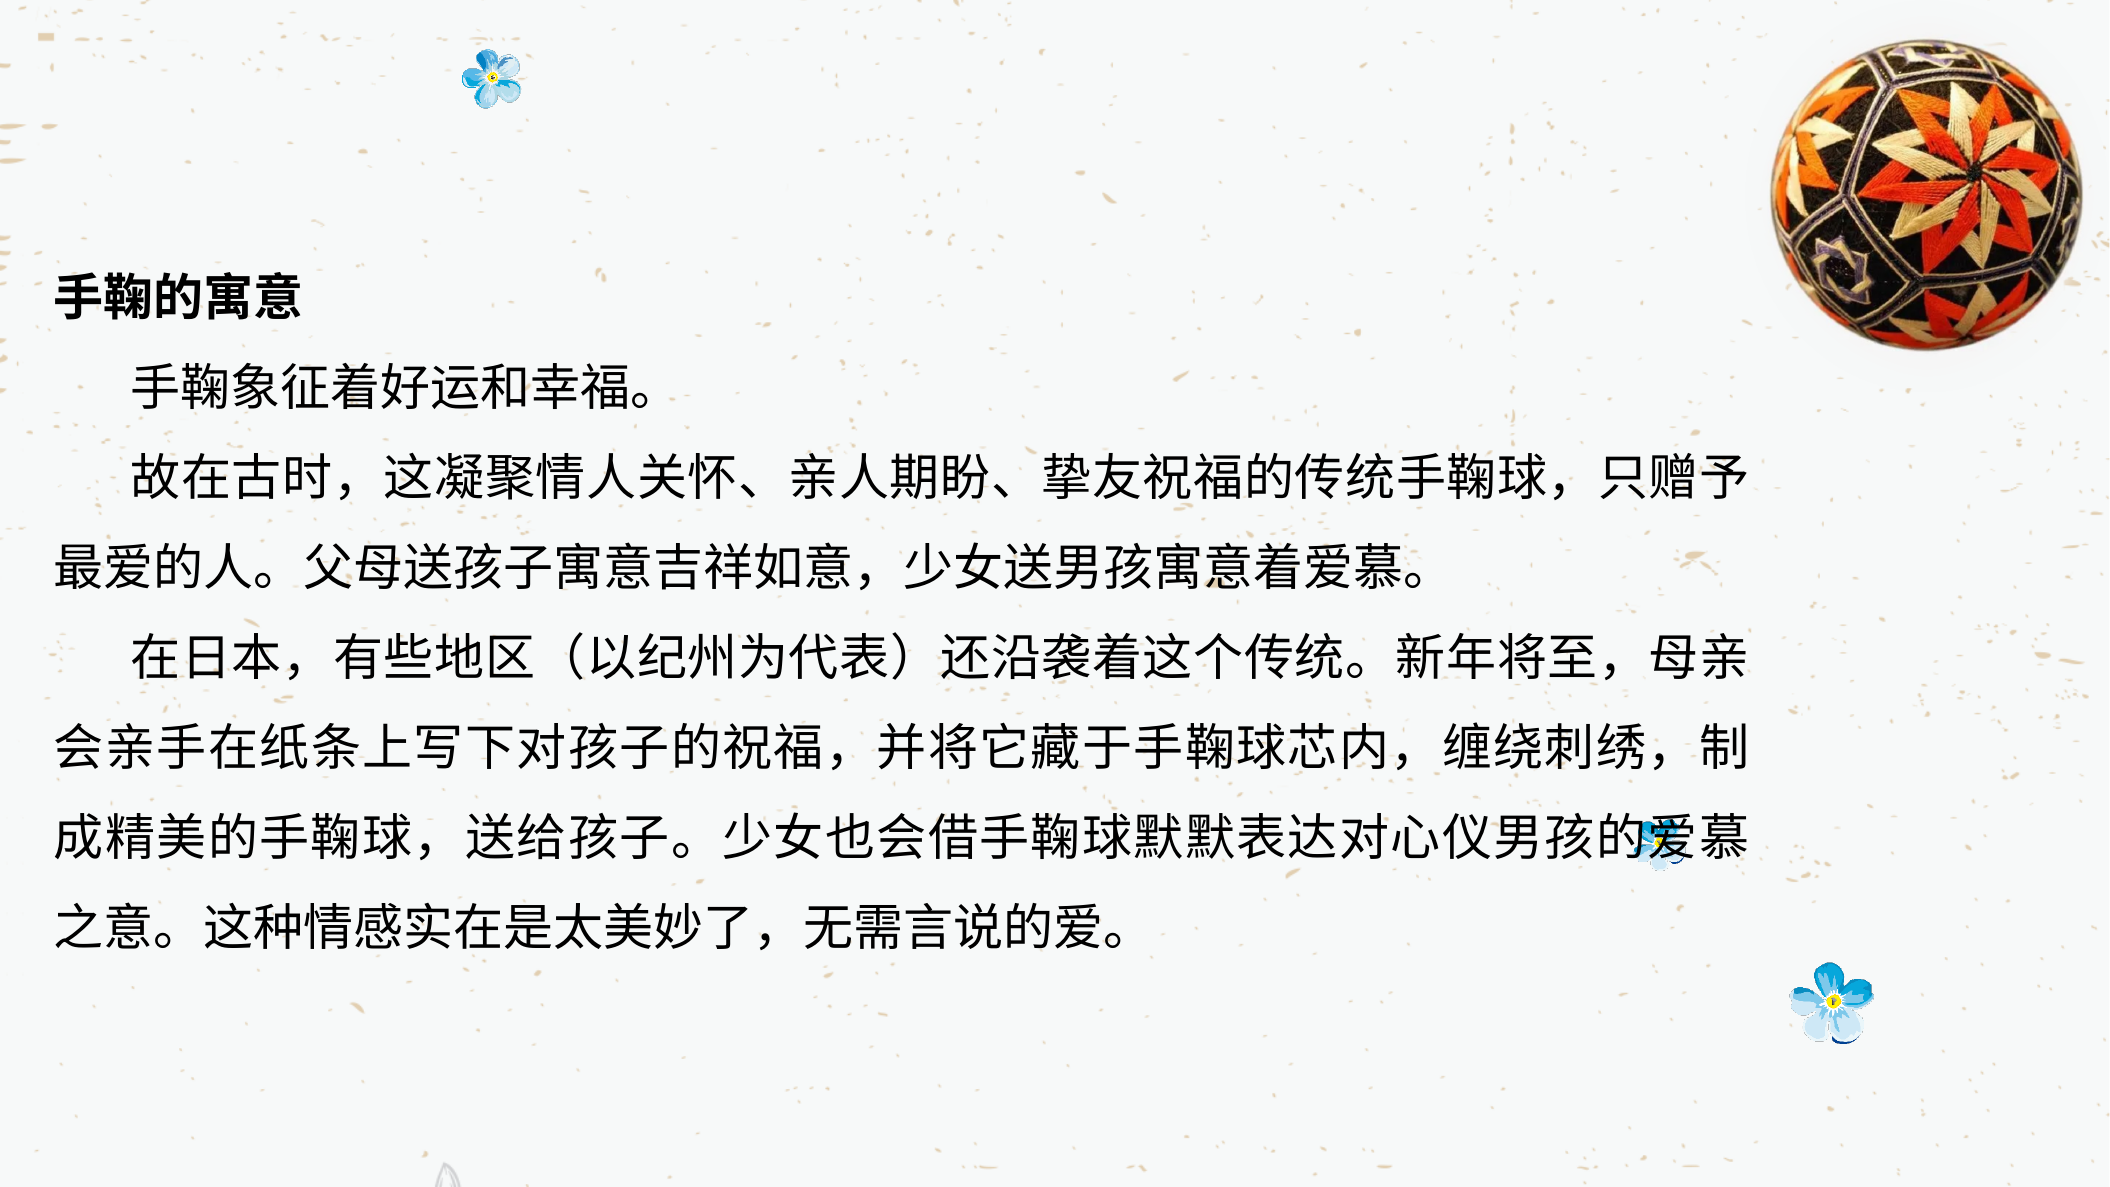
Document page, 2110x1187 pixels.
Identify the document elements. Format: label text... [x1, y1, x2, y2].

picture [0, 0, 2110, 1187]
text_box 手鞠的寓意 手鞠象征着好运和幸福。 故在古时，这凝聚情人关怀、亲人期盼、挚友祝福的传统手鞠球，只赠予最爱的人。父母送孩子寓意吉祥如意，少女送男孩寓意着爱慕。 在日本，有些地区（以纪州为代表）还沿袭着这个传统。新年将至，母亲会亲手在纸条上写下对孩子的祝福，并将它藏于手鞠球芯内，缠绕刺绣，制成精美的手鞠球，送给孩子。少女也会借手鞠球默默表达对心仪男孩的爱慕之意。这种情感实在是太美妙了，无需言说的爱。 [38, 228, 1765, 964]
